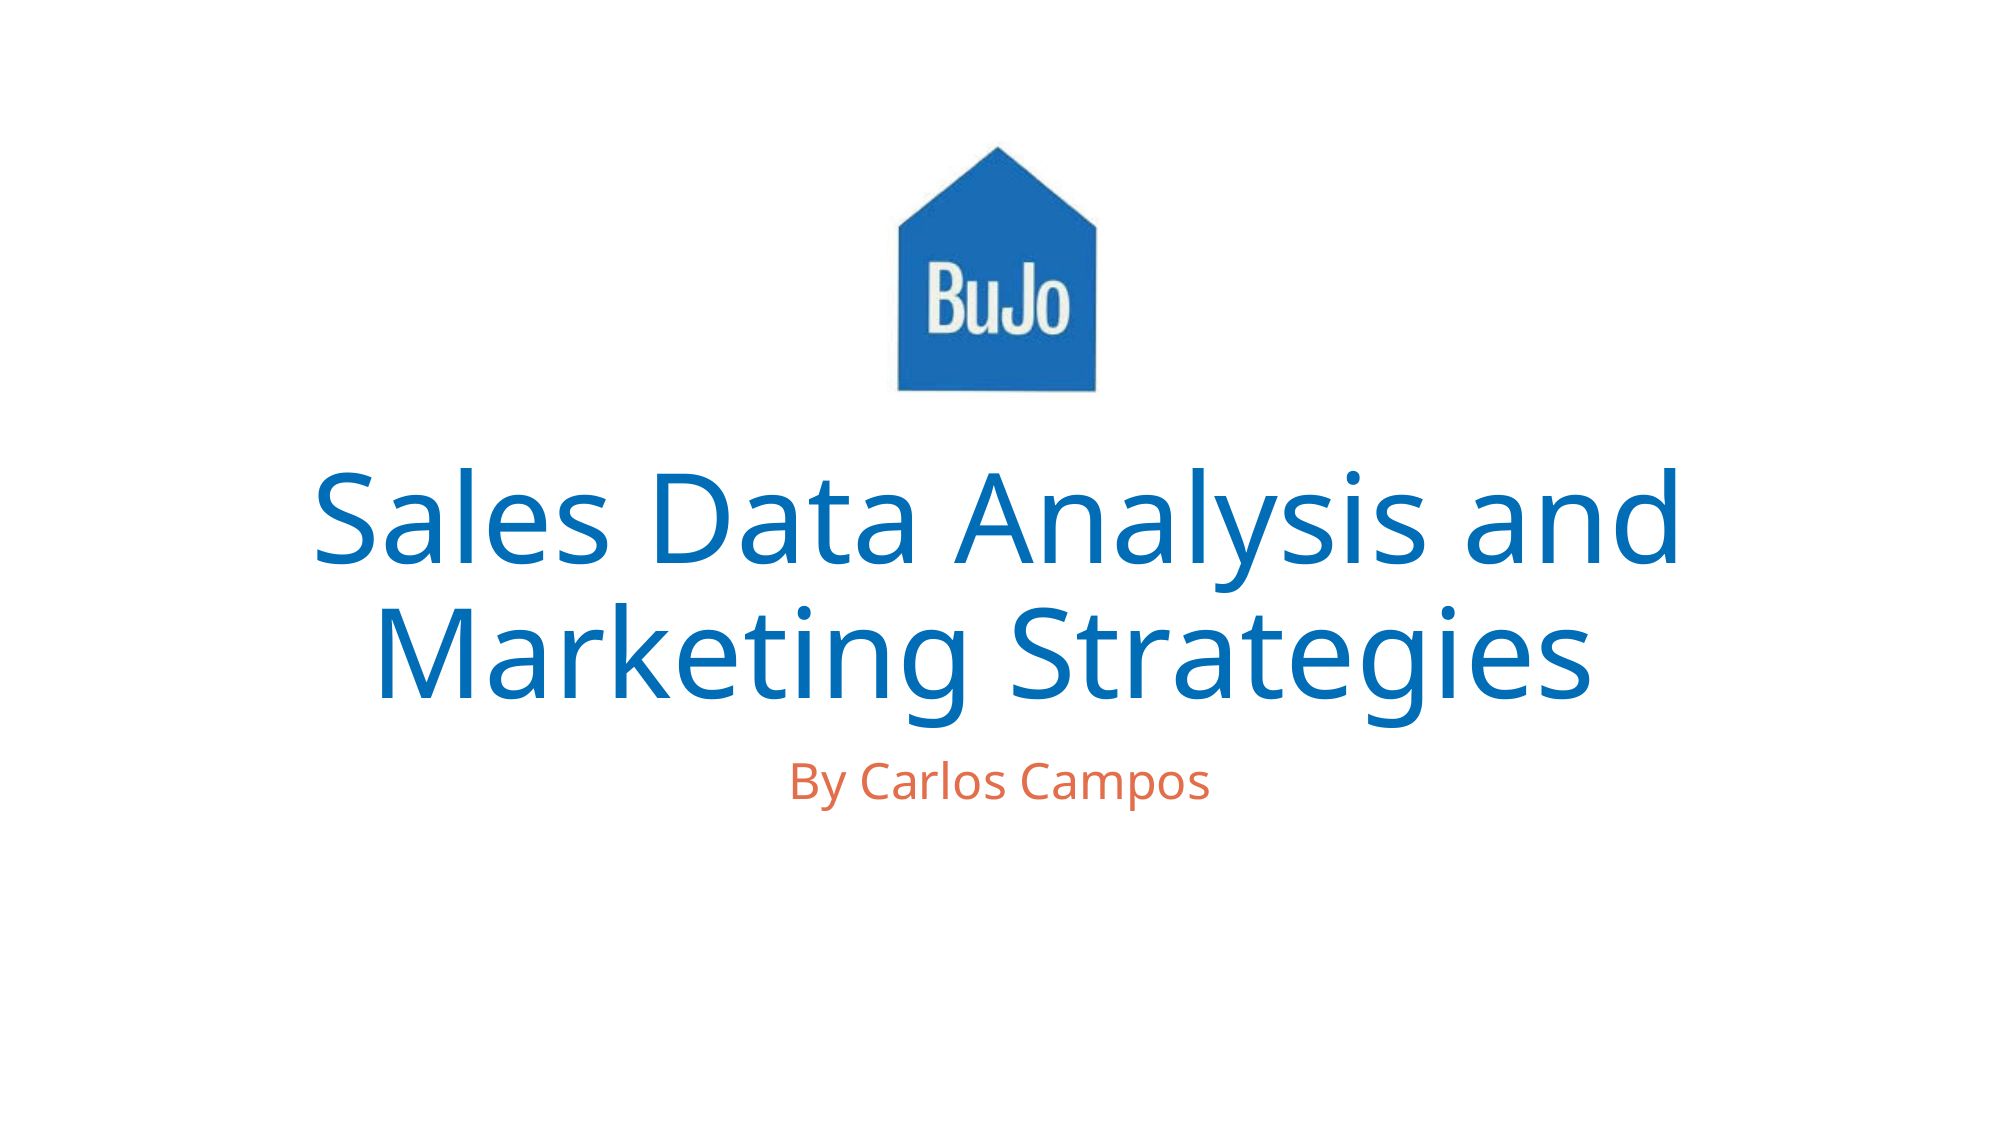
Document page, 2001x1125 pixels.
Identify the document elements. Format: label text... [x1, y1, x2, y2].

subtitle By Carlos Campos [249, 748, 1750, 1021]
title Sales Data Analysis and Marketing Strategies [249, 341, 1750, 734]
picture [824, 104, 1176, 457]
